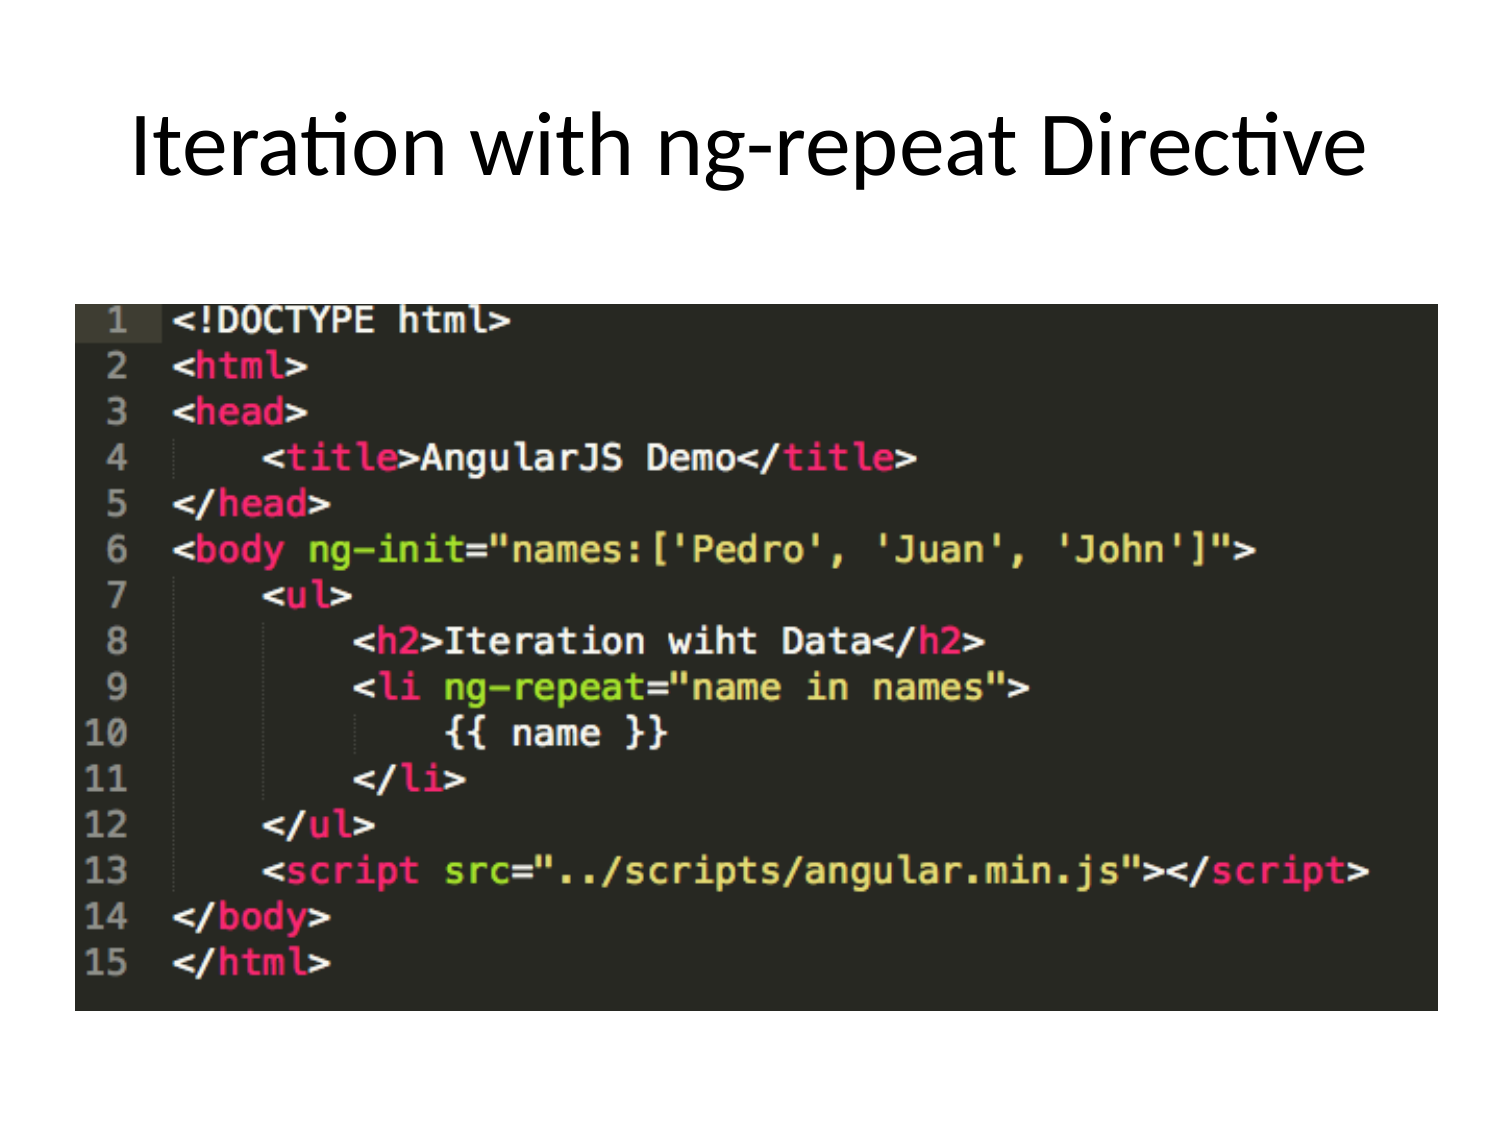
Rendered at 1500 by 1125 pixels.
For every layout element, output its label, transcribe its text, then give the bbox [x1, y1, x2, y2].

title Iteration with ng-repeat Directive [75, 45, 1425, 233]
picture [74, 304, 1438, 1012]
